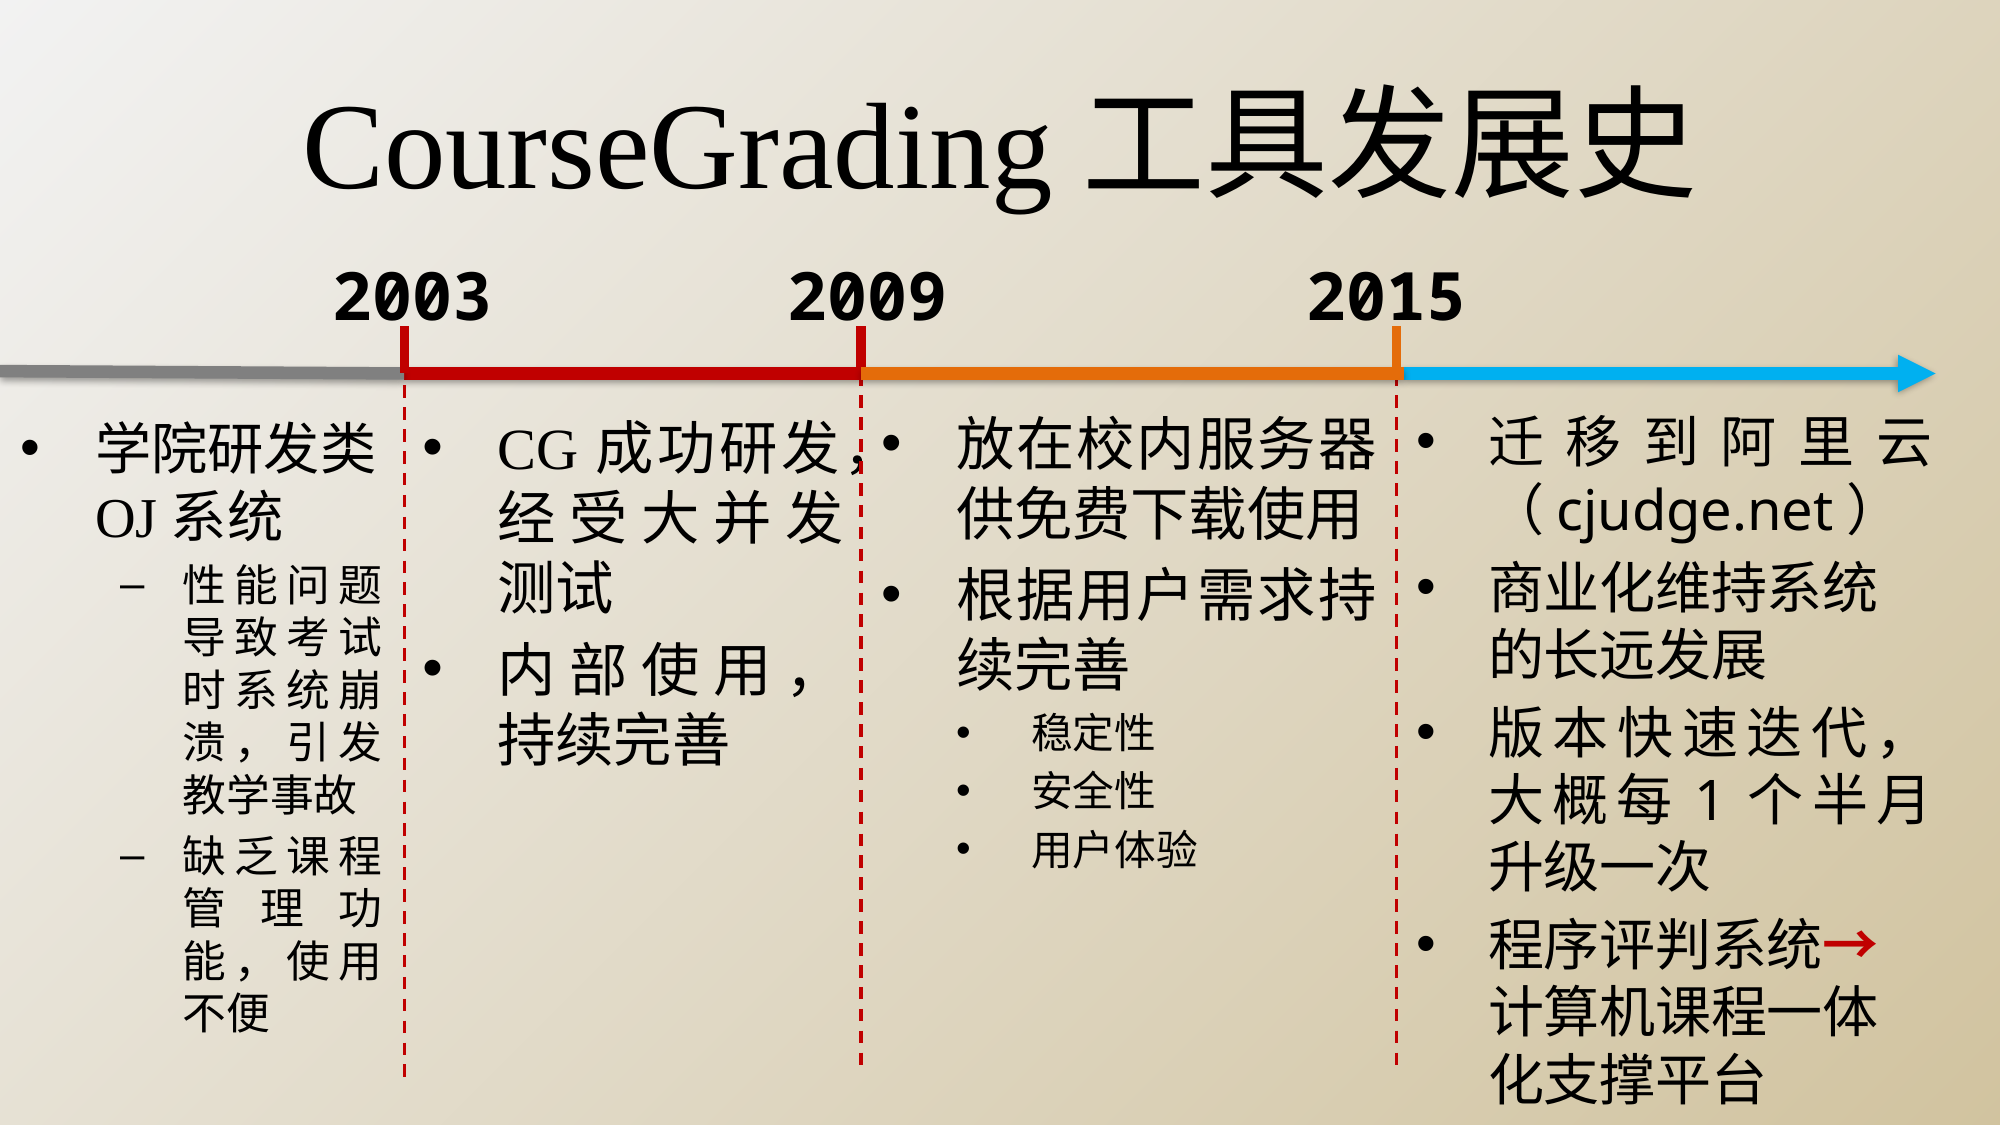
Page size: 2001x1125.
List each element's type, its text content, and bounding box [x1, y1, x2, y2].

text_box 学院研发类OJ系统 性能问题导致考试时系统崩溃，引发教学事故 缺乏课程管理功能，使用不便 [0, 403, 402, 1125]
text_box 2003 [312, 243, 513, 344]
title CourseGrading工具发展史 [99, 45, 1900, 233]
list CG成功研发，经受大并发测试 内部使用，持续完善 [409, 401, 856, 1022]
text_box 2009 [767, 243, 968, 344]
text_box 迁移到阿里云（cjudge.net） 商业化维持系统的长远发展 版本快速迭代，大概每1个半月升级一次 程序评判系统→计算机课程一体化支撑平台 [1396, 397, 1953, 1125]
text_box 2015 [1286, 243, 1527, 344]
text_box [0, 370, 399, 374]
text_box 放在校内服务器供免费下载使用 根据用户需求持续完善 稳定性 安全性 用户体验 [860, 397, 1397, 1094]
